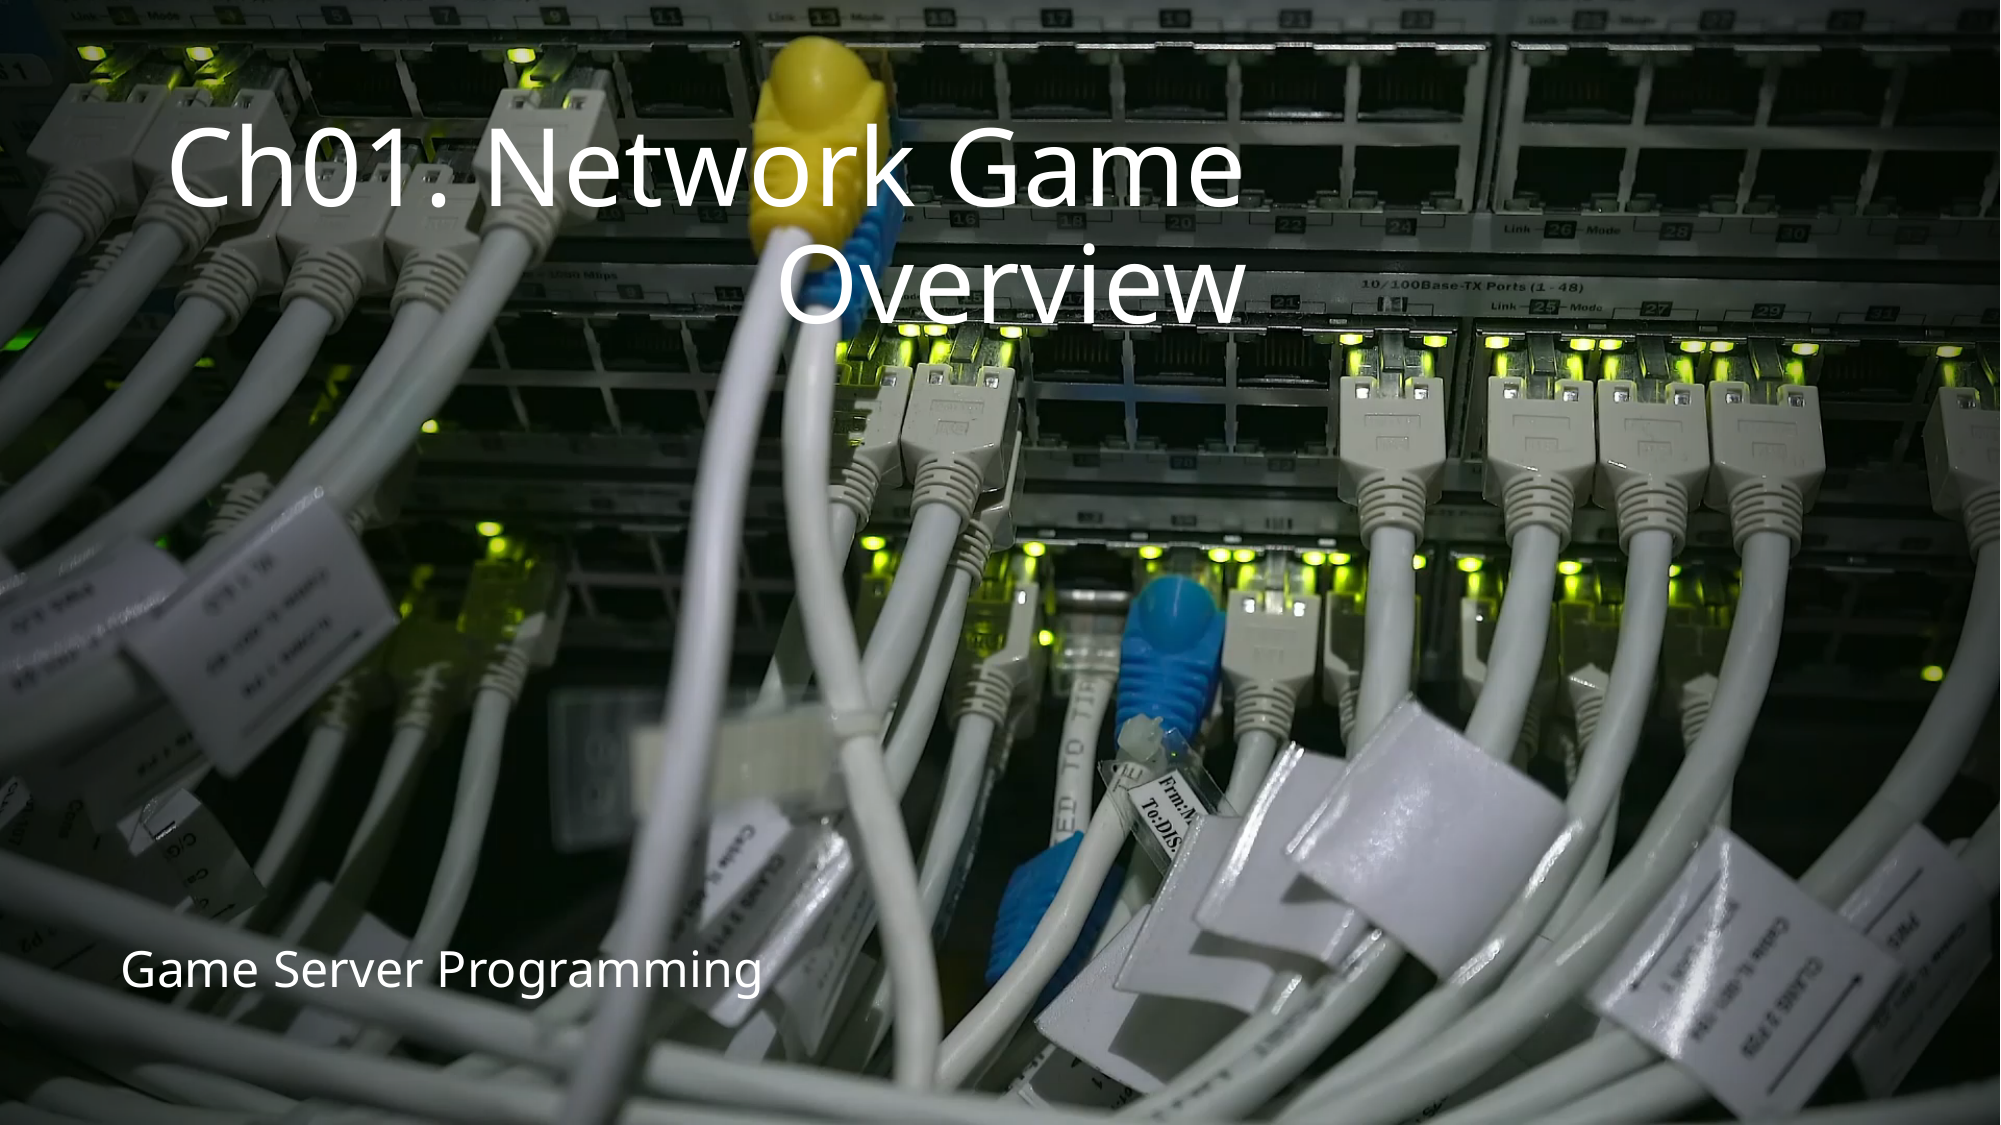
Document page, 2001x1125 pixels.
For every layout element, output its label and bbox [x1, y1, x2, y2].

text_box [0, 0, 2000, 1125]
